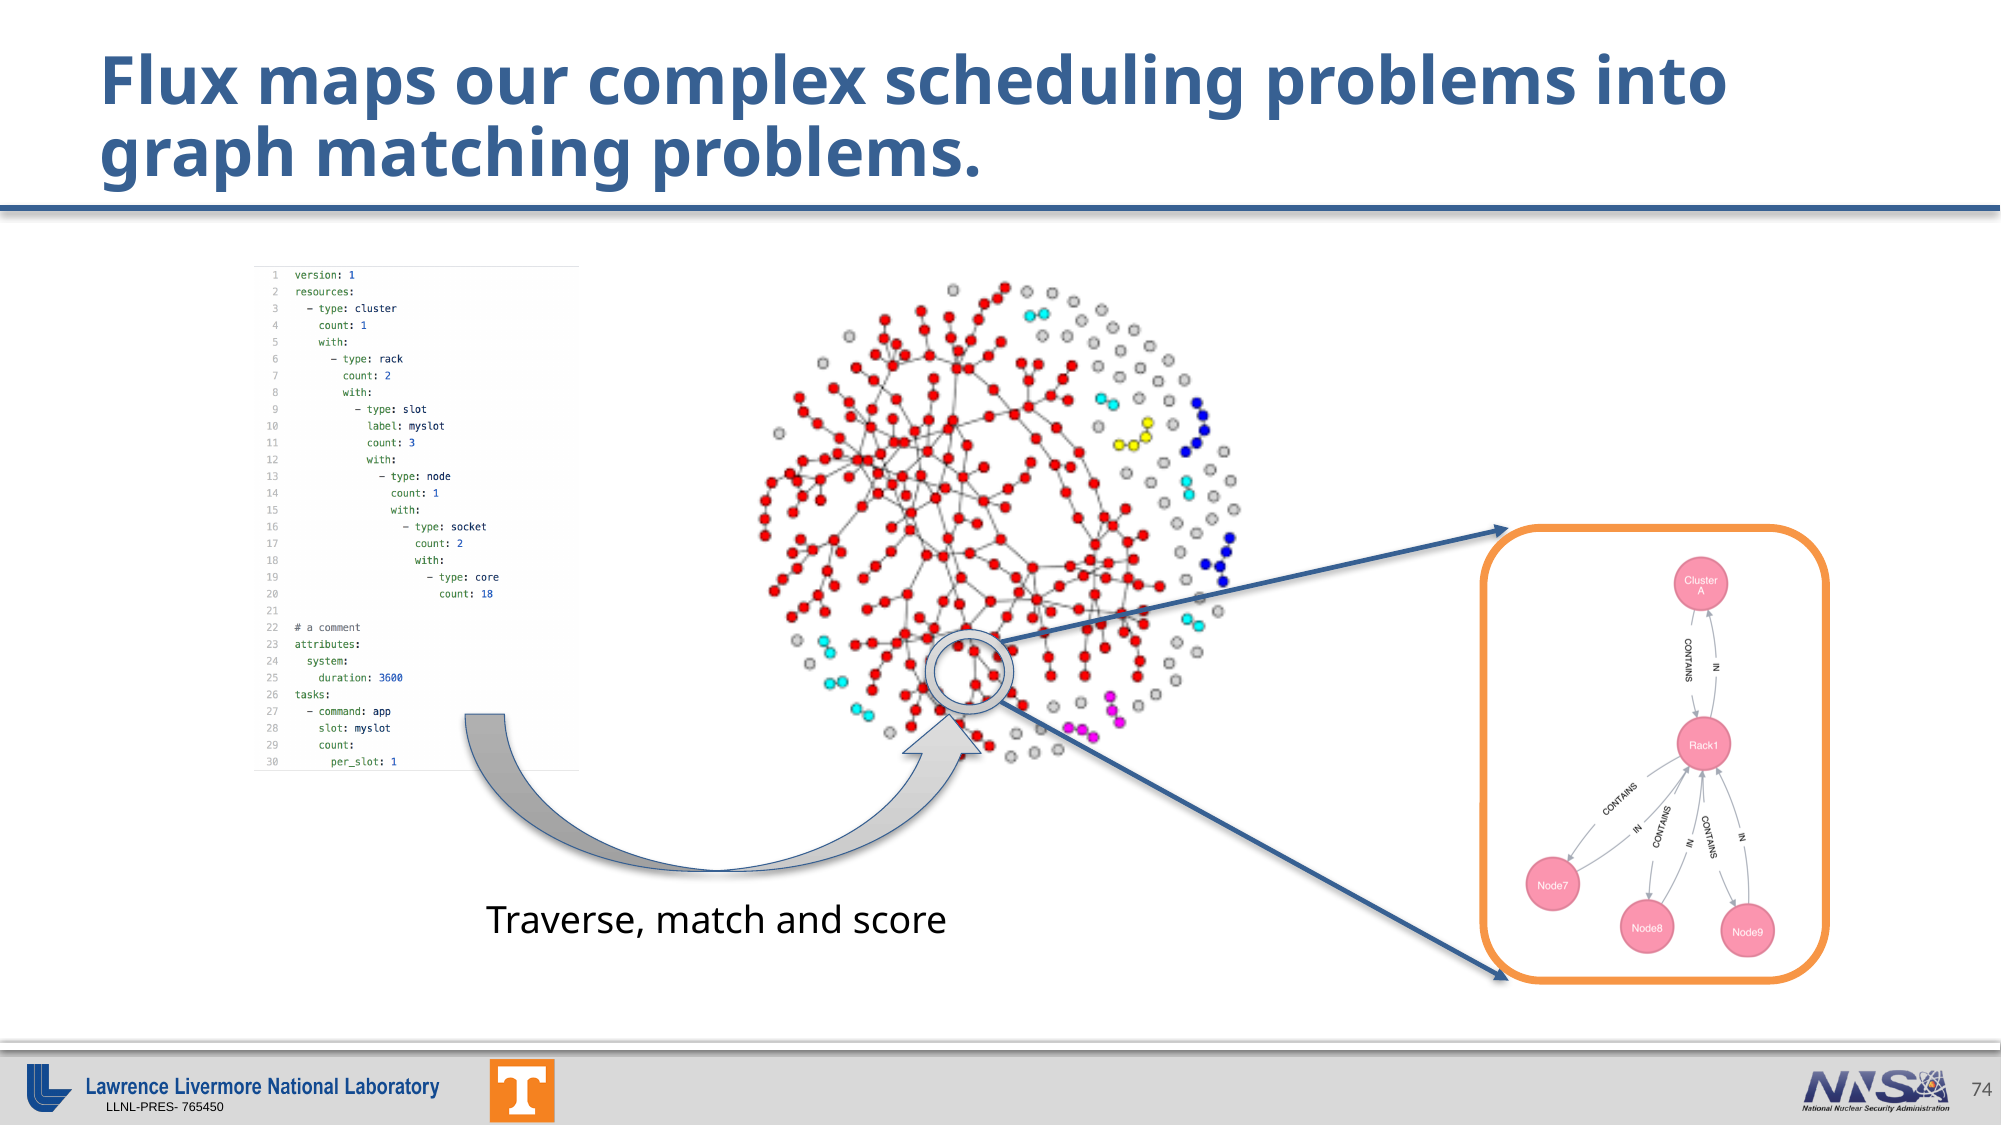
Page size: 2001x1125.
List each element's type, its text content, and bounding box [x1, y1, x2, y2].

picture [1521, 551, 1776, 958]
text_box Traverse, match and score [471, 888, 963, 949]
picture [1795, 1057, 1956, 1119]
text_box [1000, 701, 1509, 981]
text_box [485, 779, 949, 872]
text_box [1000, 527, 1509, 642]
text_box [1479, 523, 1830, 985]
picture [27, 1049, 566, 1125]
title Flux maps our complex scheduling problems into graph matching problems. [99, 36, 1900, 202]
picture [752, 275, 1248, 771]
picture [254, 266, 579, 771]
